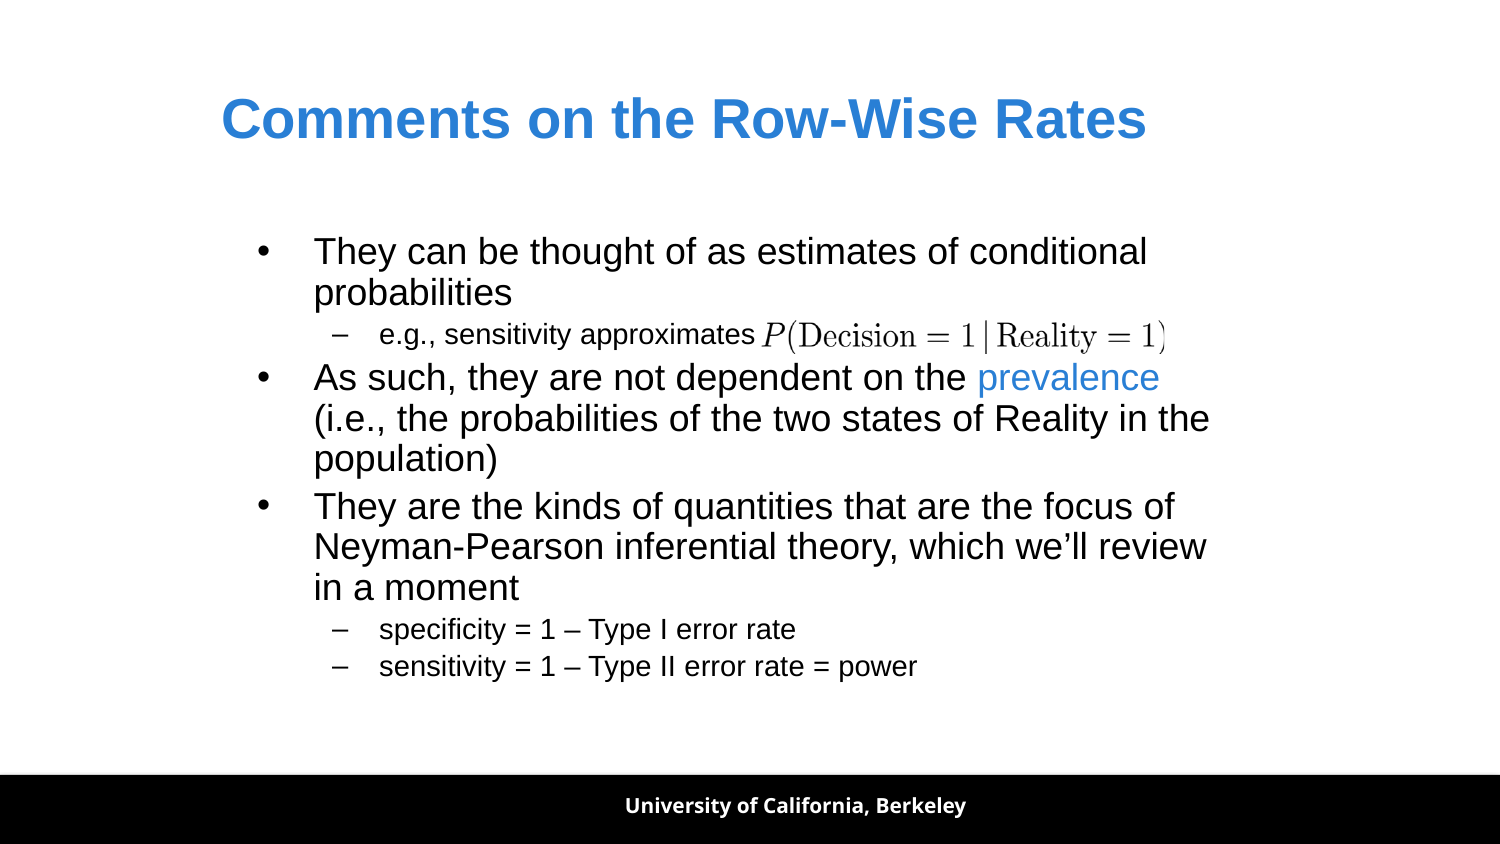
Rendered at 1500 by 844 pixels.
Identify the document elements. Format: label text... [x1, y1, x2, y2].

title Comments on the Row-Wise Rates [205, 45, 1335, 186]
footer University of California, Berkeley [320, 785, 1271, 838]
picture [760, 320, 1165, 354]
list They can be thought of as estimates of conditional probabilities e.g., sensitivity approximates As such, they are not dependent on the prevalence (i.e., the probabilities of the two states of Reality in the population) They are the kinds of quantities that are the focus of Neyman-Pearson inferential theory, which we’ll review in a moment specificity = 1 – Type I error rate sensitivity = 1 – Type II error rate = power [242, 225, 1255, 749]
